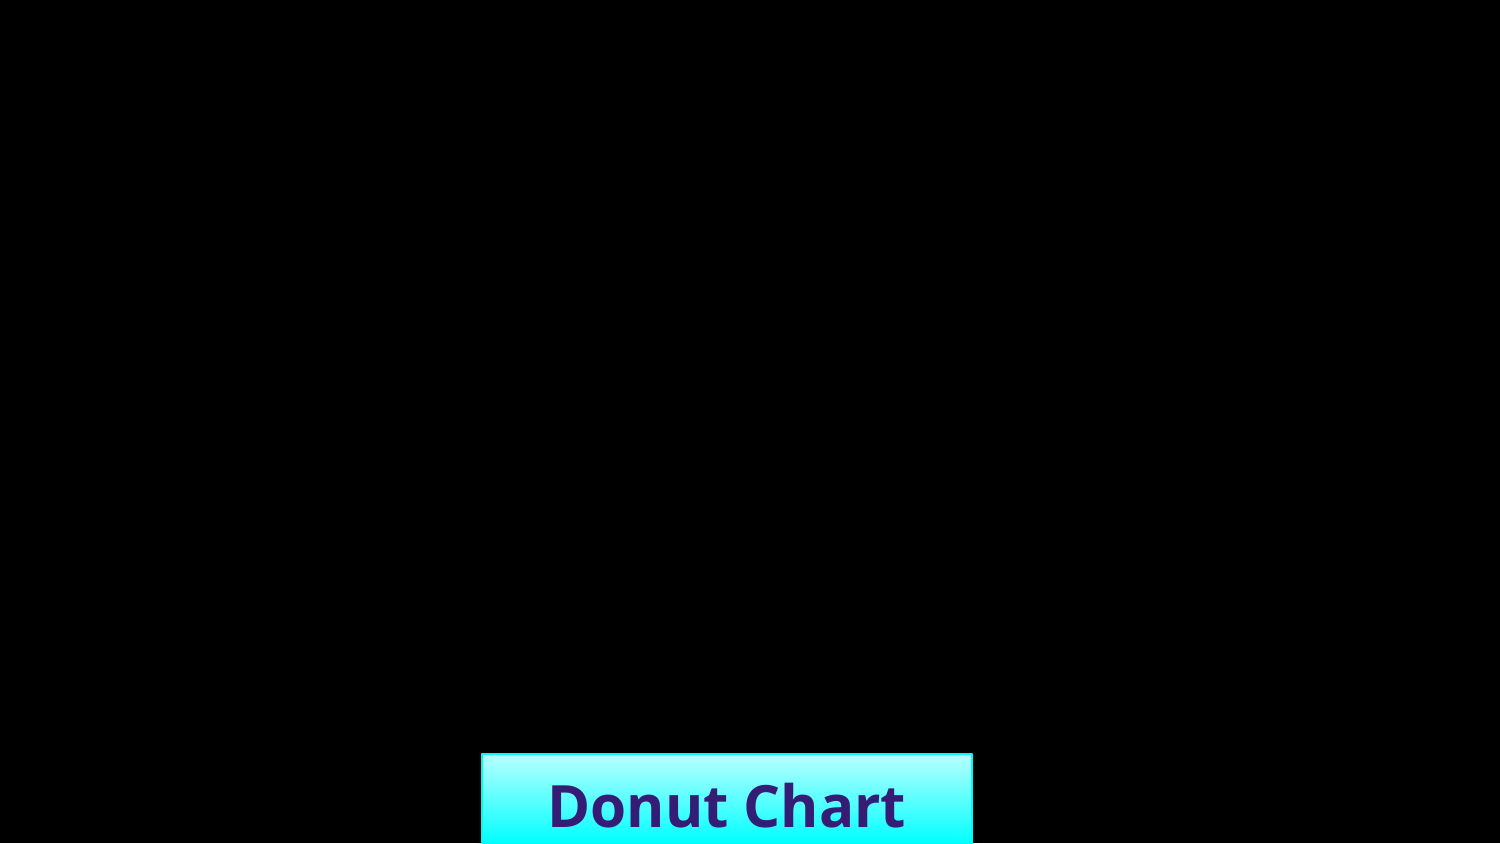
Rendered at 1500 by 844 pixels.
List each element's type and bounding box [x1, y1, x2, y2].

text_box [0, 0, 1500, 844]
